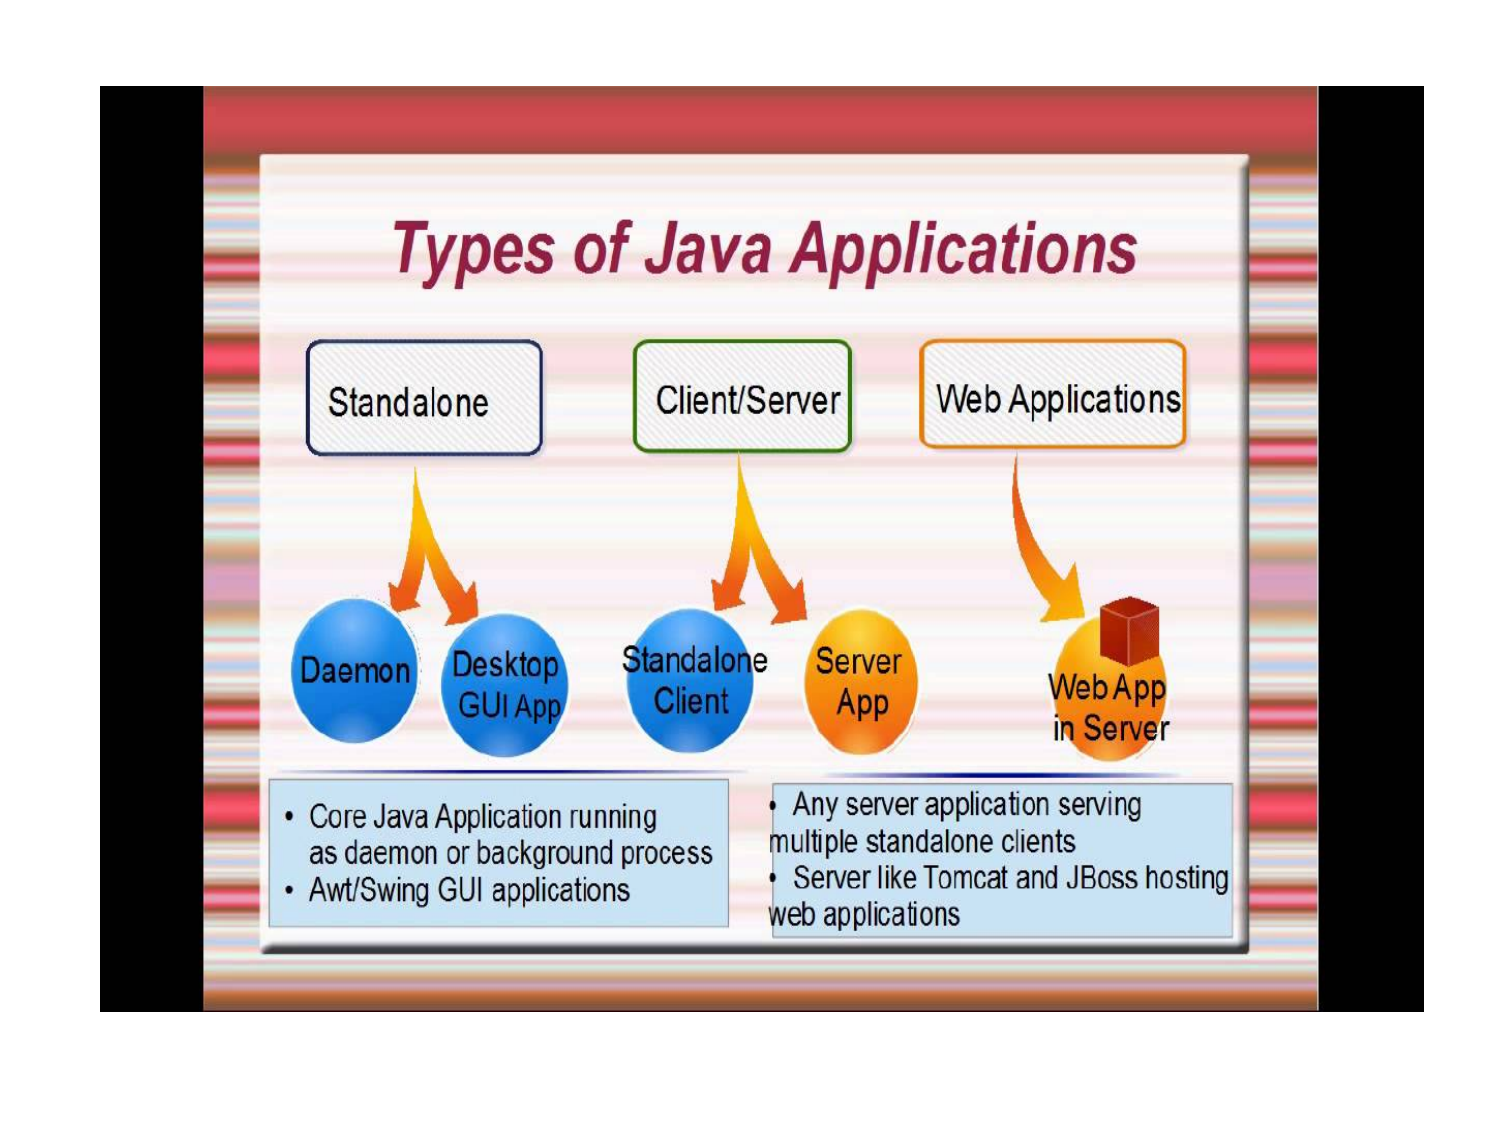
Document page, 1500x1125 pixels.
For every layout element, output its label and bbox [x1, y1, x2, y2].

picture [100, 86, 1424, 1012]
